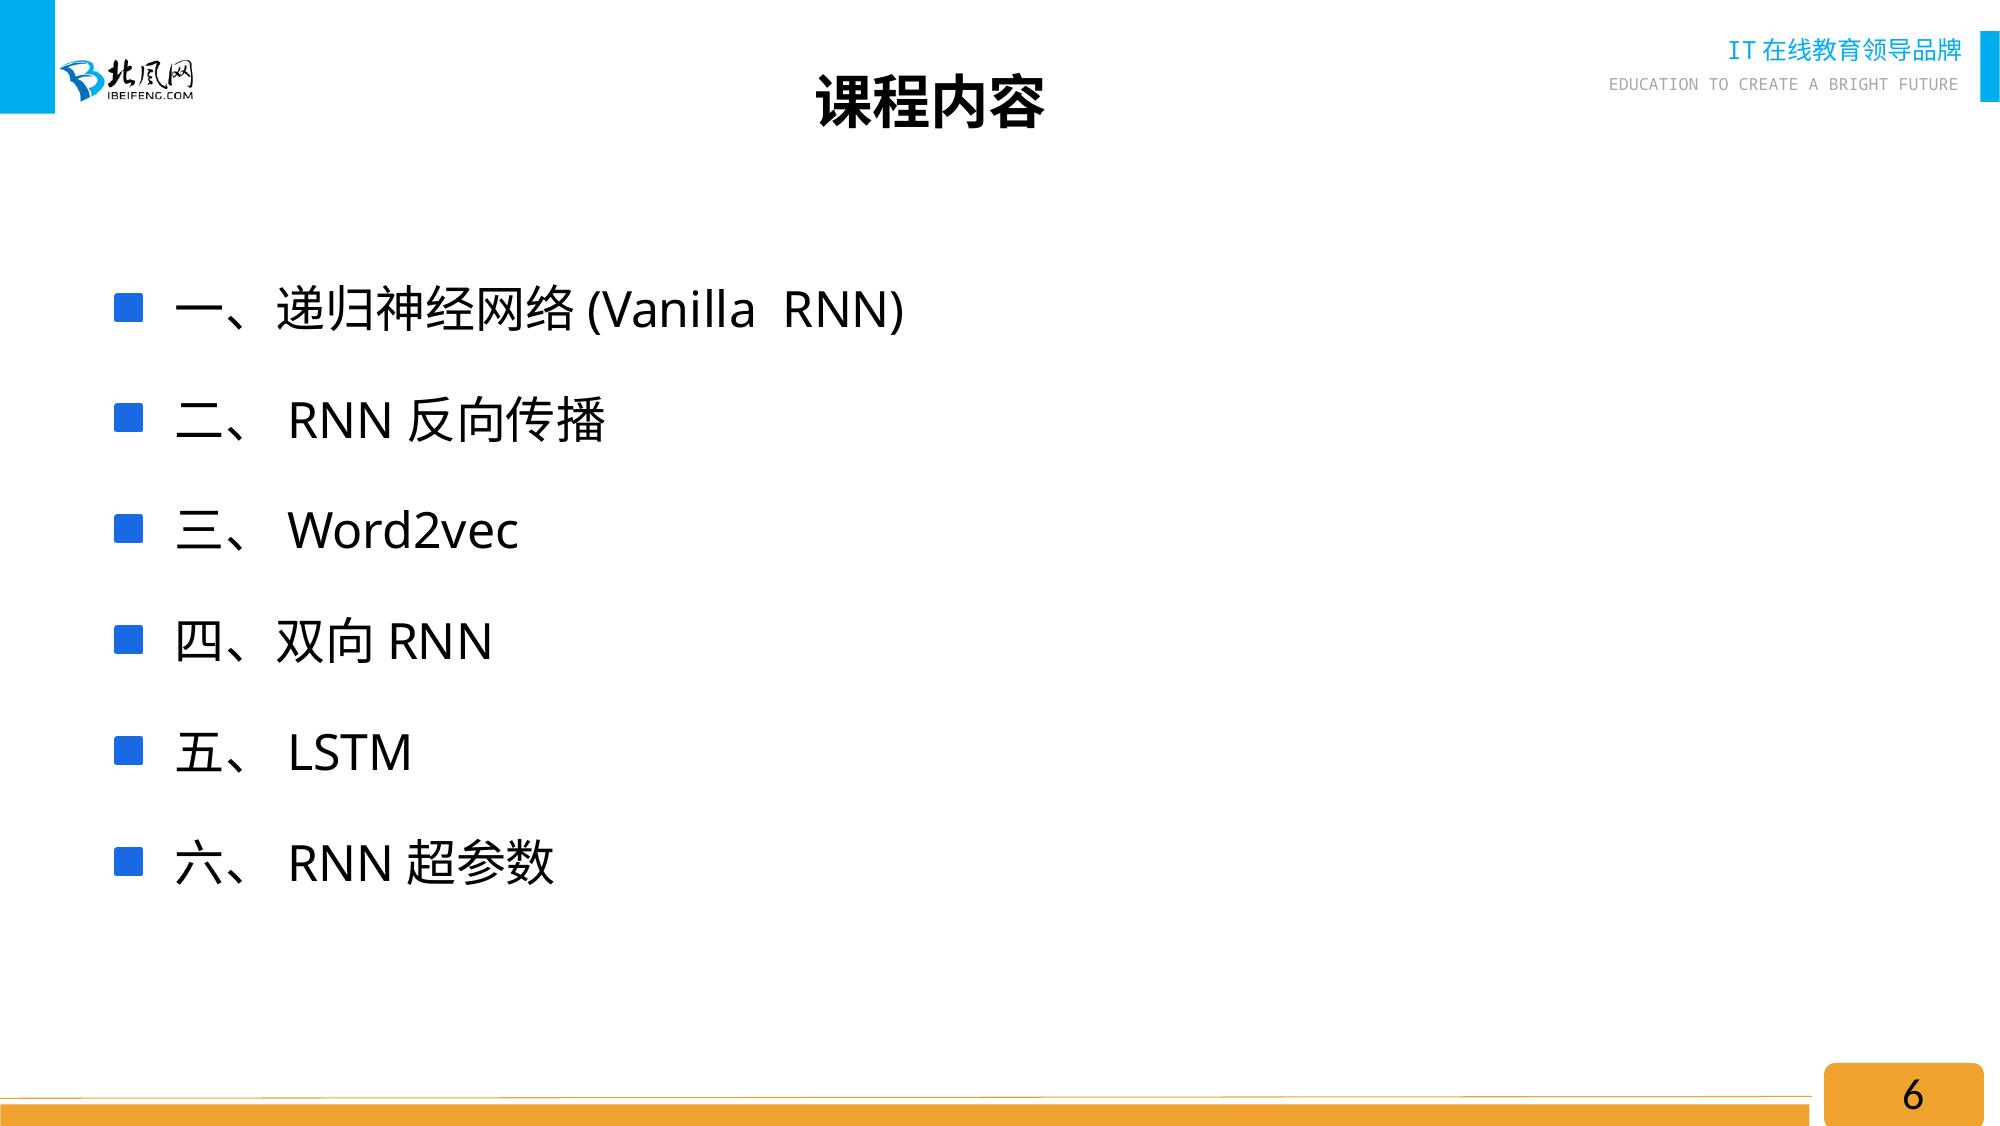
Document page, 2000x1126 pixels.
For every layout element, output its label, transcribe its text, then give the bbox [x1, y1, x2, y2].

picture [114, 514, 143, 543]
title 课程内容 [255, 42, 1606, 167]
picture [114, 847, 143, 876]
picture [114, 293, 143, 322]
picture [114, 625, 143, 654]
list 一、递归神经网络(Vanilla RNN) 二、RNN反向传播 三、Word2vec 四、双向RNN 五、LSTM 六、RNN超参数 [99, 239, 1690, 942]
picture [114, 403, 143, 432]
picture [114, 736, 143, 765]
picture [56, 54, 198, 103]
